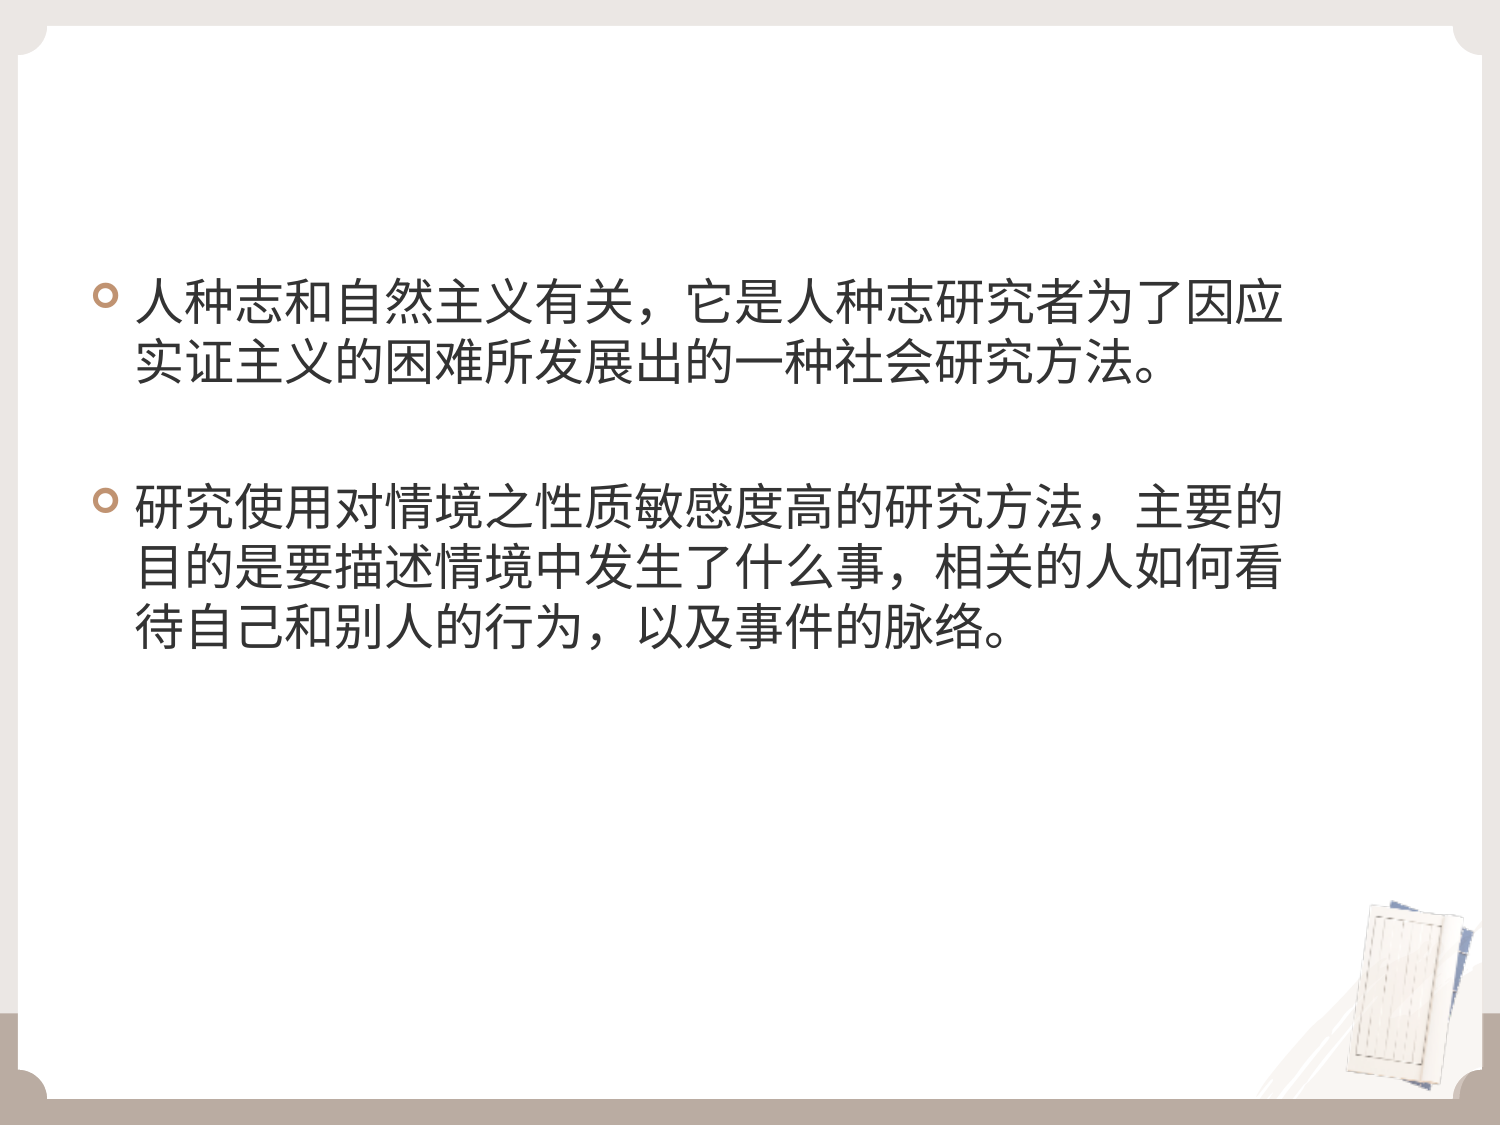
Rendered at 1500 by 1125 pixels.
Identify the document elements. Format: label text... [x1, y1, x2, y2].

text_box 人种志和自然主义有关，它是人种志研究者为了因应实证主义的困难所发展出的一种社会研究方法。 研究使用对情境之性质敏感度高的研究方法，主要的目的是要描述情境中发生了什么事，相关的人如何看待自己和别人的行为，以及事件的脉络。 [75, 262, 1300, 1062]
